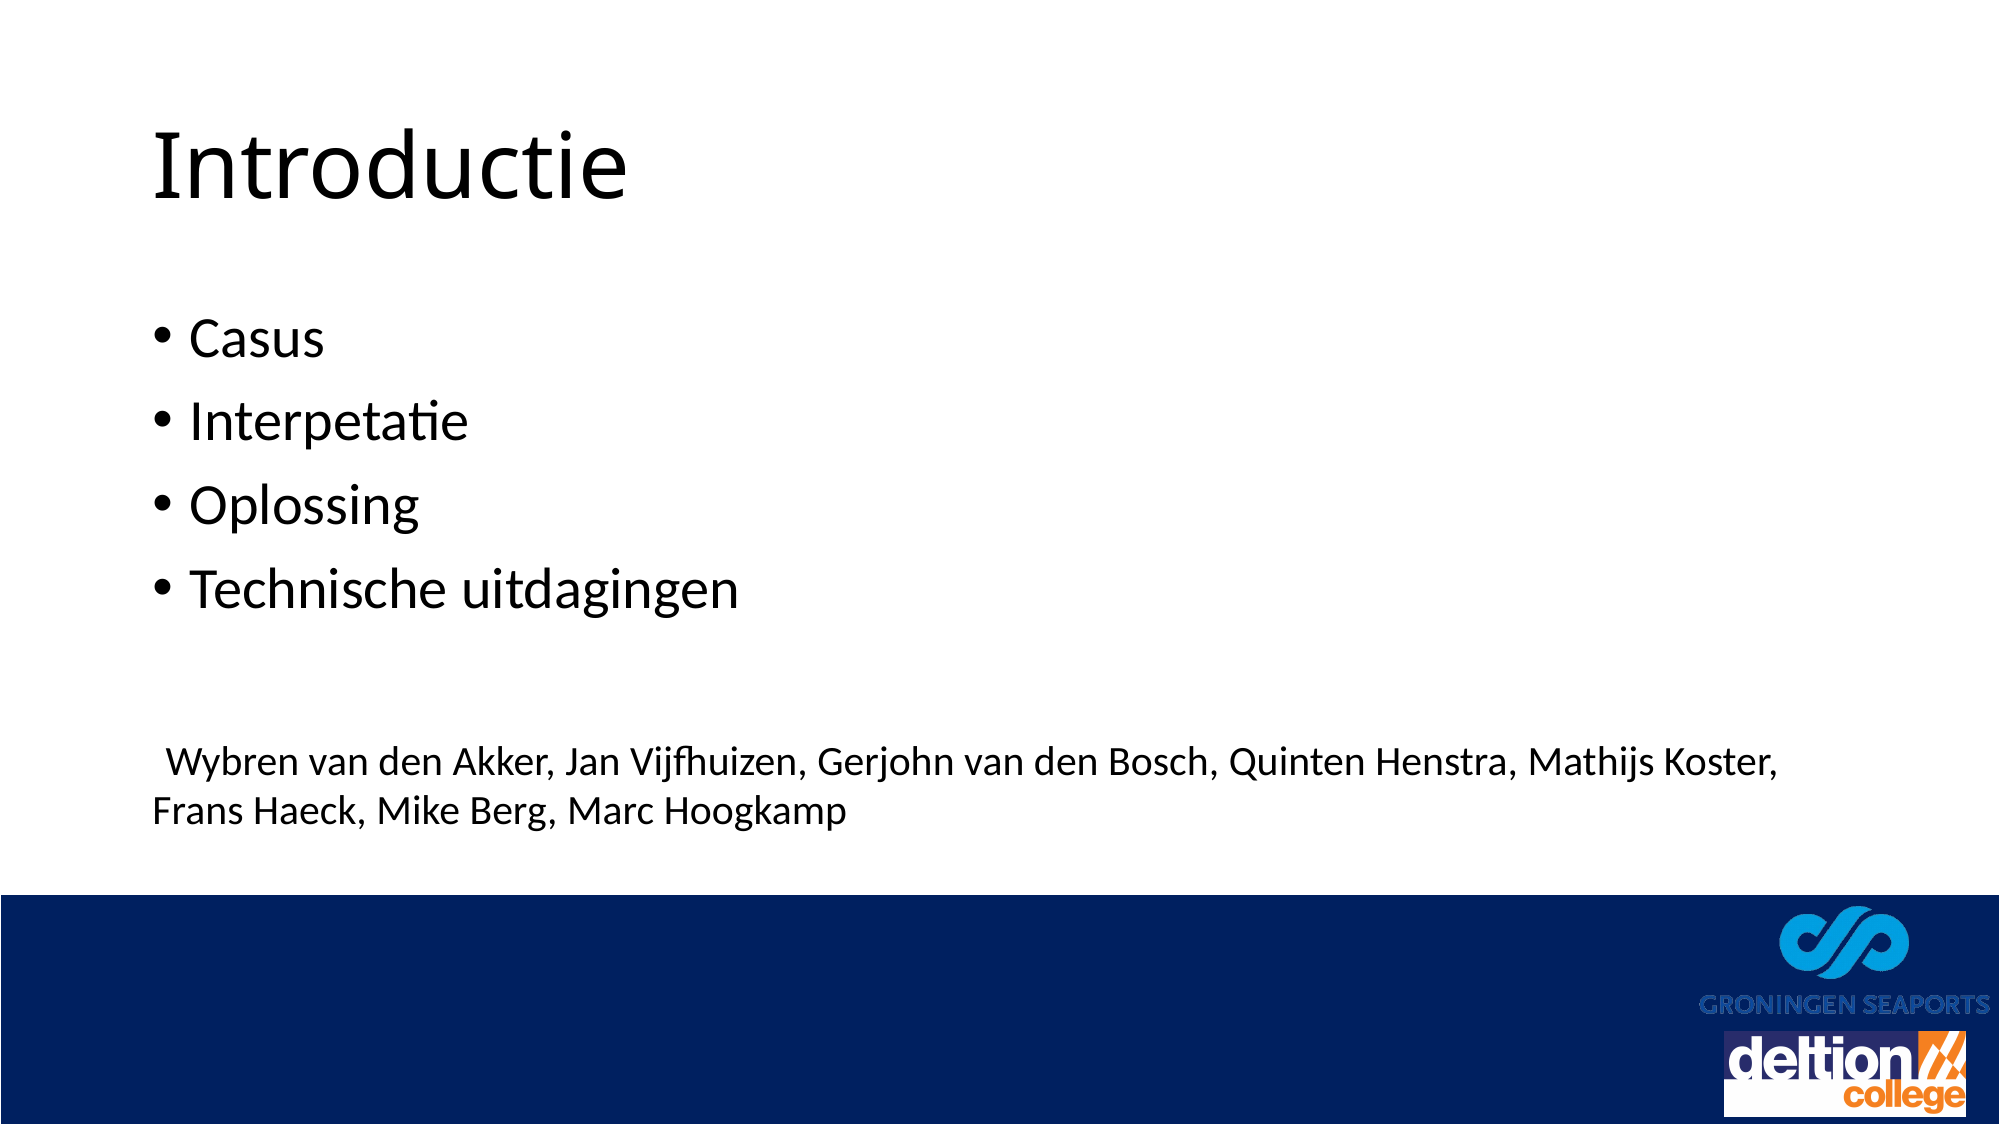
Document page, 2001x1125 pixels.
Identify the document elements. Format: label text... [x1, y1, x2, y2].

title Introductie [137, 59, 1863, 278]
text_box [0, 893, 2000, 1125]
picture [1688, 893, 2000, 1117]
list Casus Interpetatie Oplossing Technische uitdagingen Wybren van den Akker, Jan Vijfhuizen, Gerjohn van den Bosch, Quinten Henstra, Mathijs Koster, Frans Haeck, Mike Berg, Marc Hoogkamp [137, 299, 1863, 893]
